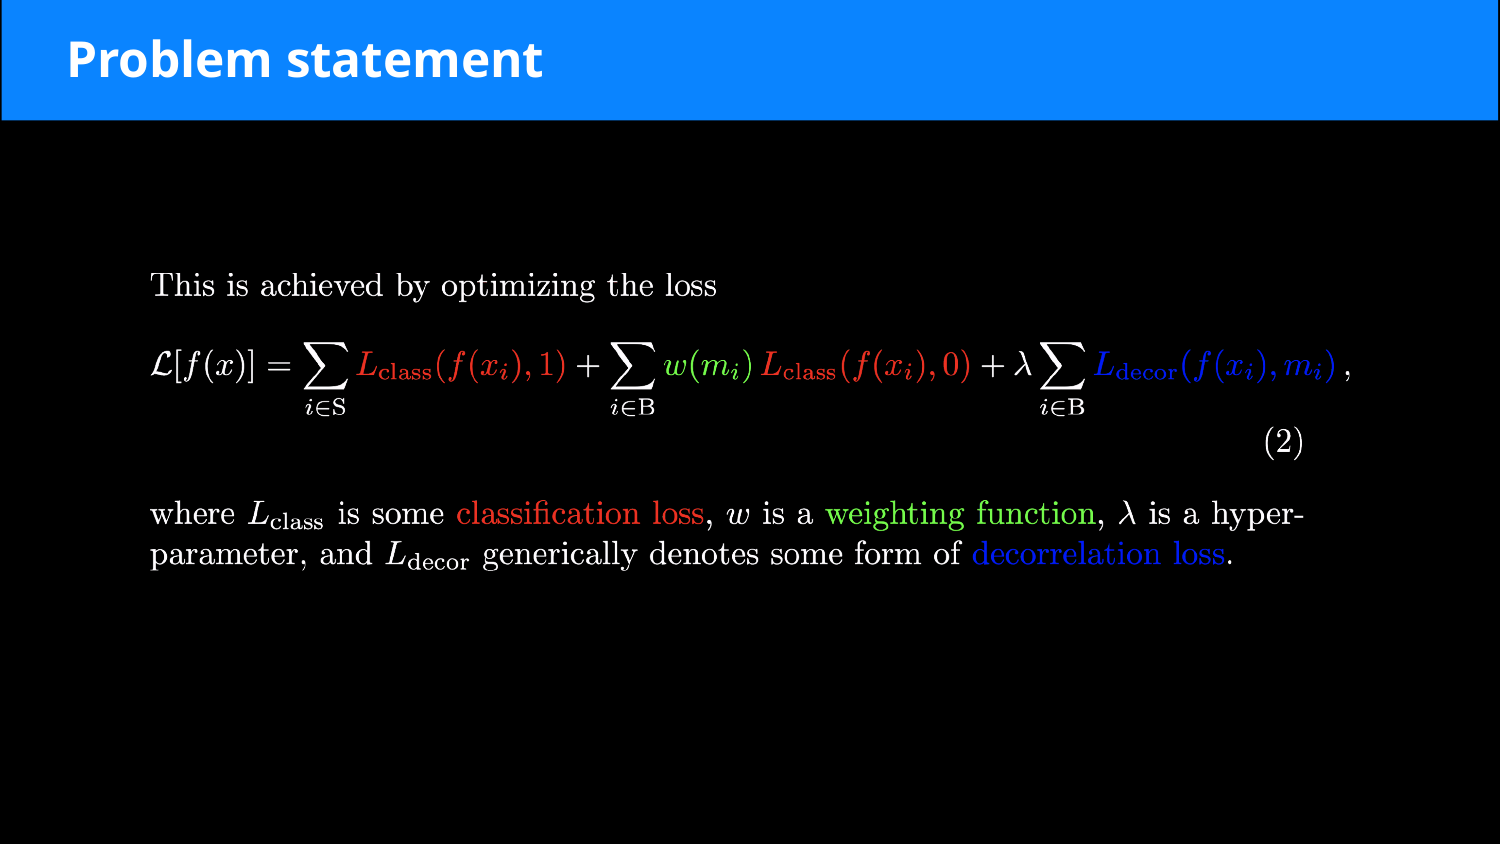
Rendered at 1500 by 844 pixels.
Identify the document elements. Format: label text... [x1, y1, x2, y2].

title Problem statement [50, 12, 1450, 108]
picture [149, 272, 1351, 571]
